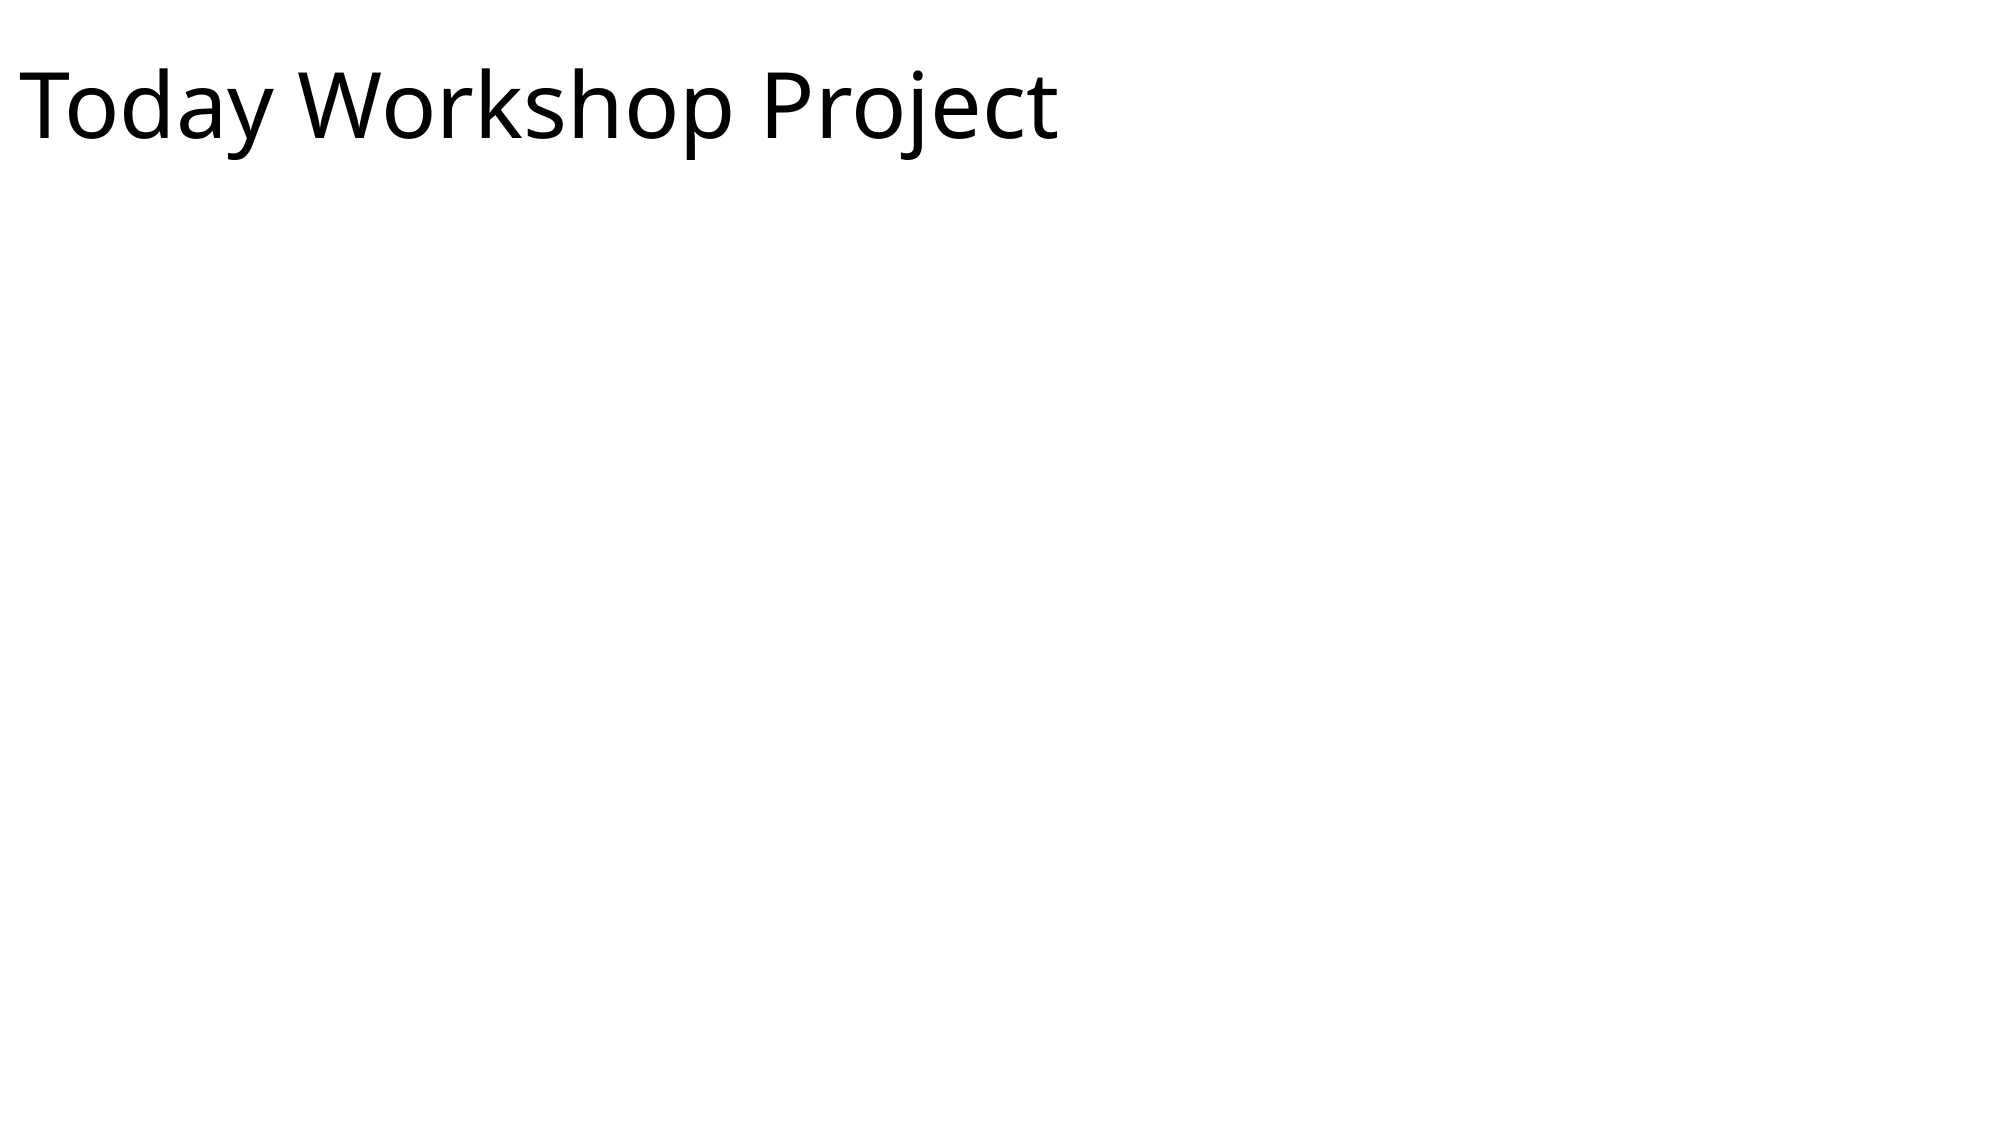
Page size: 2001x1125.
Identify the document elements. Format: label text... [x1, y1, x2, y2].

title Today Workshop Project [4, 0, 1730, 218]
